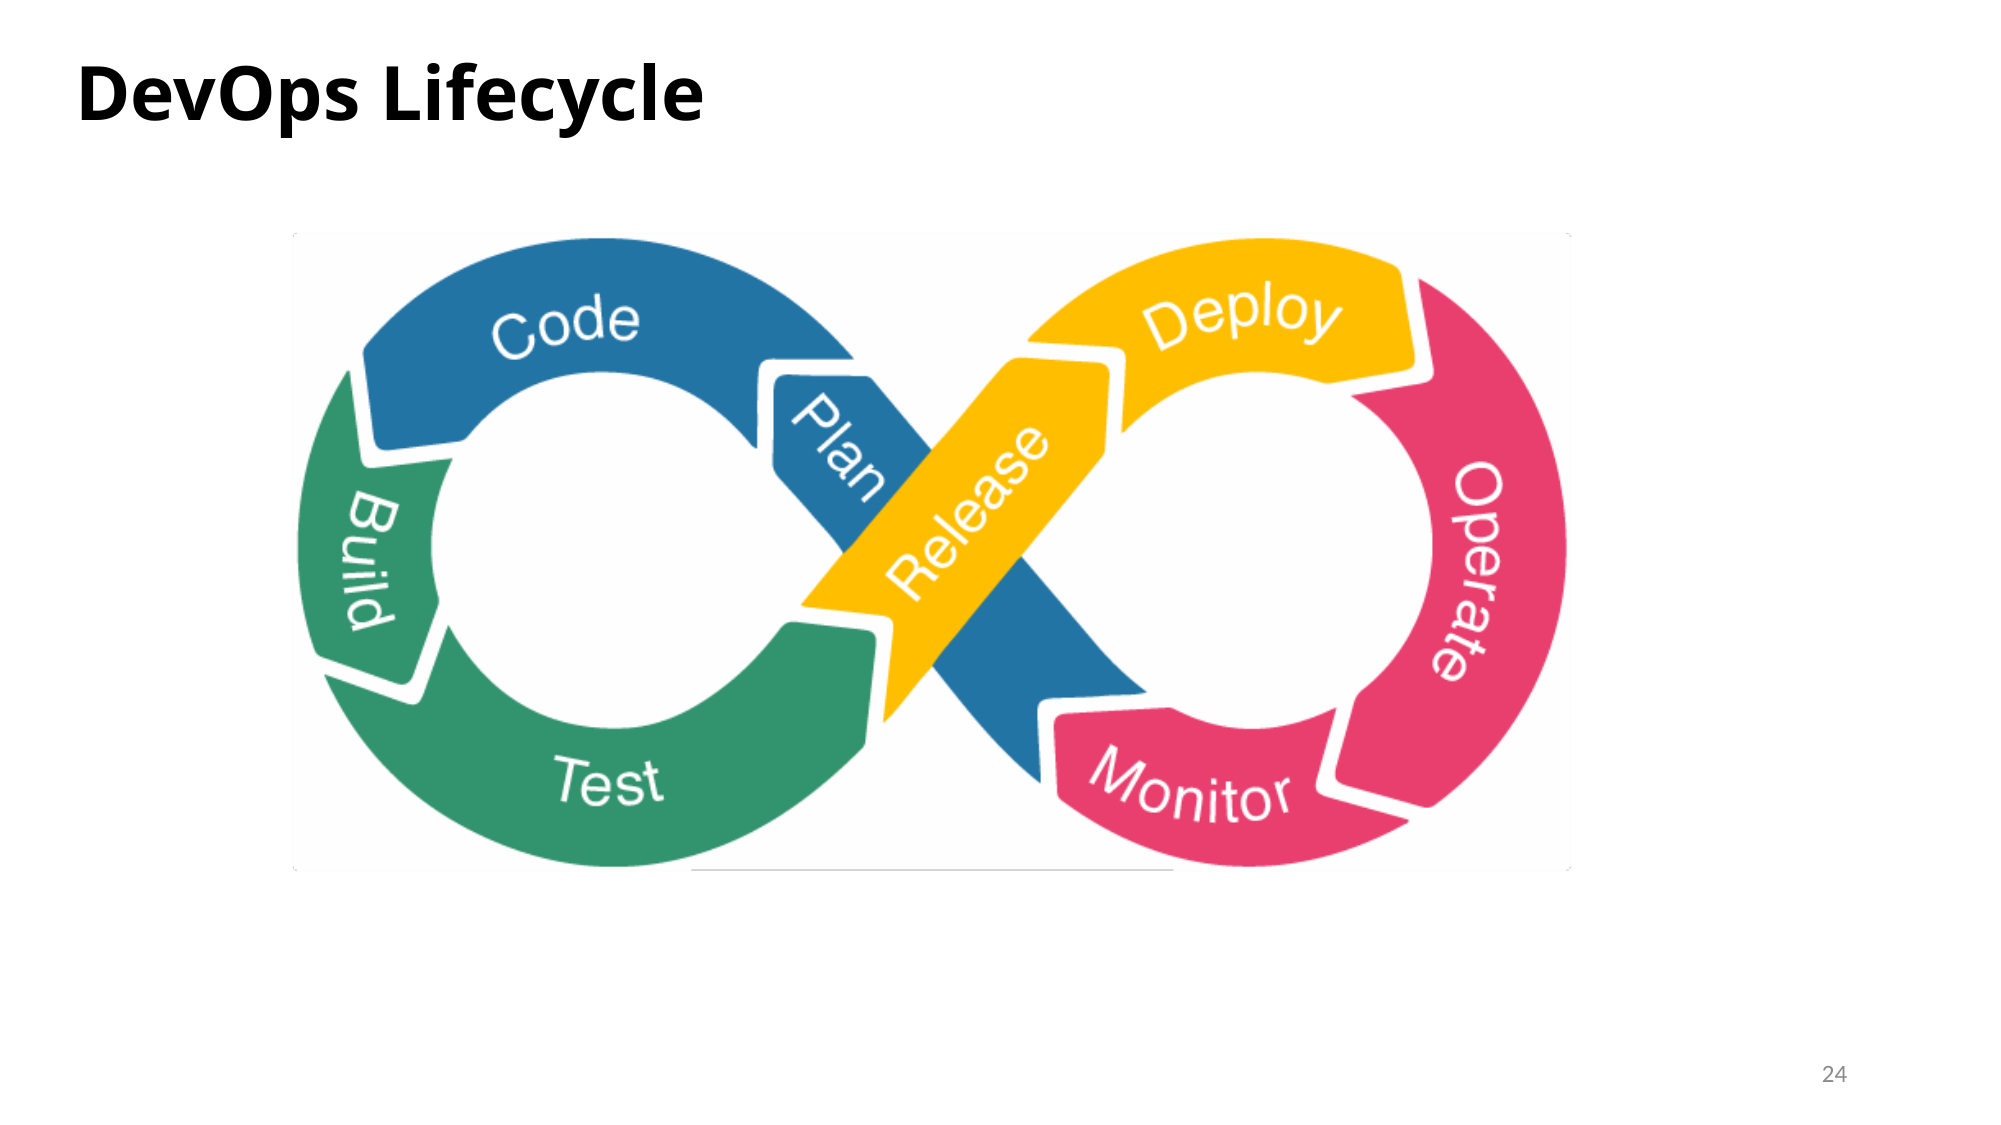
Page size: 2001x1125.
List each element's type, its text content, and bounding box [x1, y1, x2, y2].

text_box DevOps Lifecycle [60, 38, 1283, 144]
picture [292, 232, 1572, 872]
slide_number 24 [1412, 1042, 1863, 1103]
